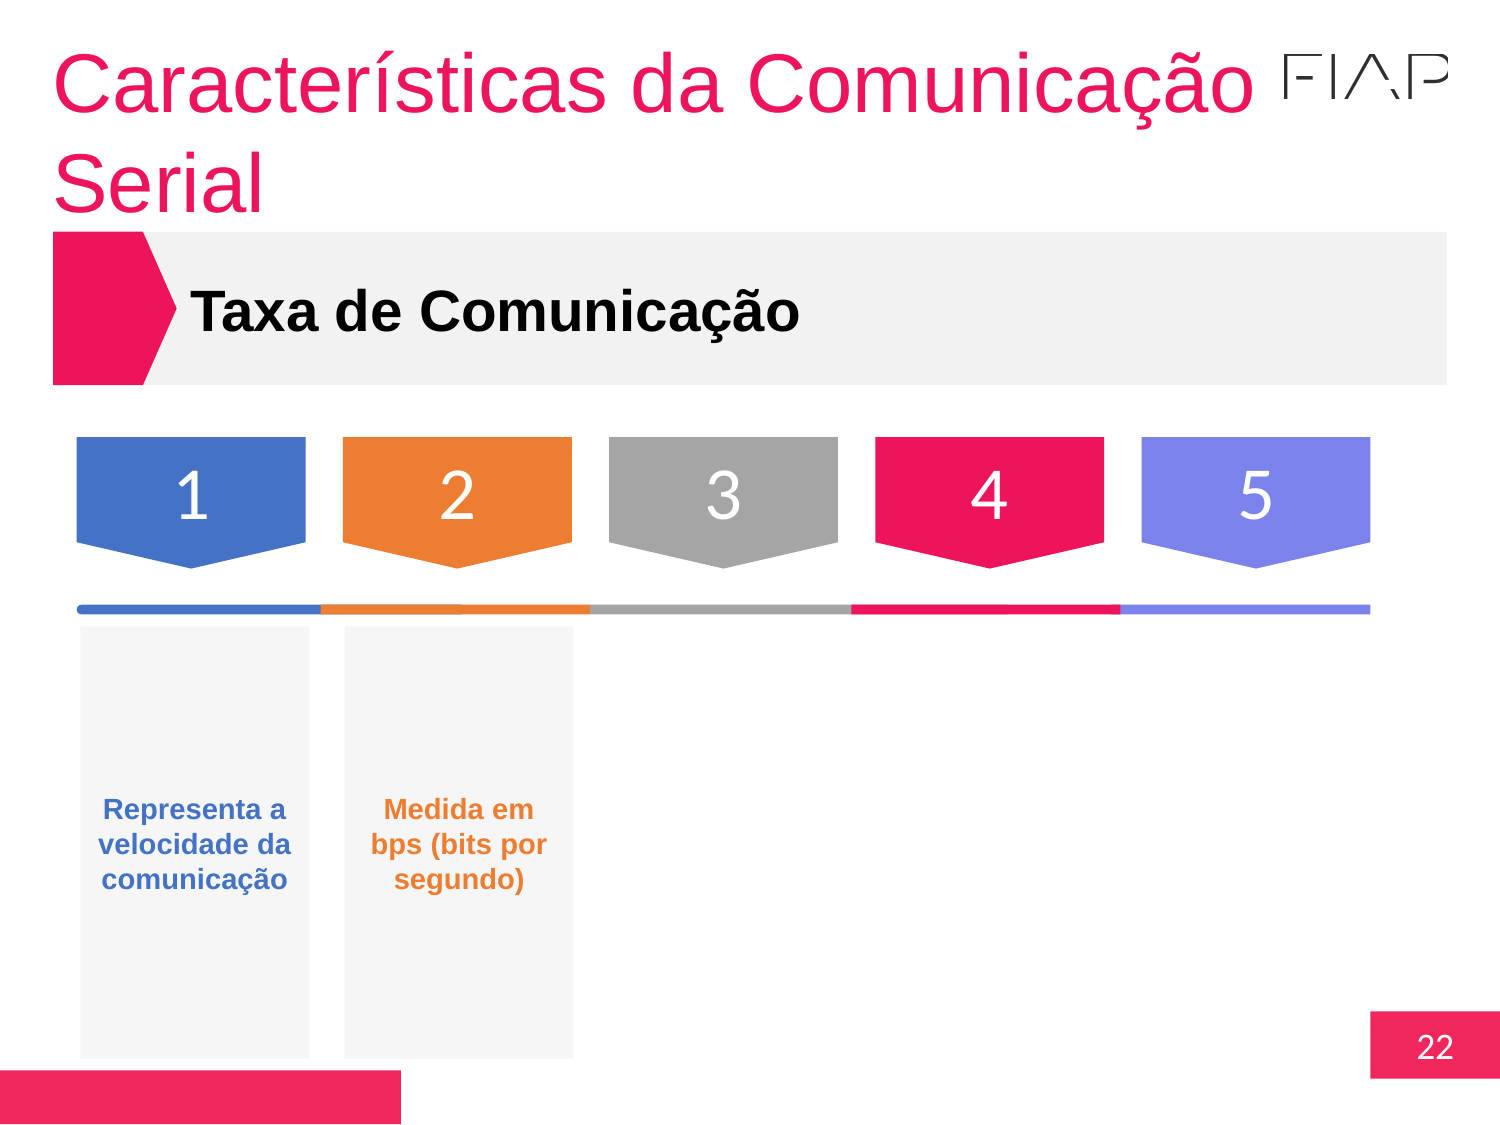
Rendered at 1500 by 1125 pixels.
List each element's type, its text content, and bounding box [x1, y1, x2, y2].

text_box [76, 604, 320, 615]
text_box Características da Comunicação Serial [37, 21, 1306, 237]
text_box [851, 604, 1121, 615]
text_box 5 [1141, 437, 1371, 569]
text_box [1121, 604, 1371, 615]
text_box Representa a velocidade da comunicação [80, 626, 310, 1059]
text_box Medida em bps (bits por segundo) [344, 626, 574, 1059]
text_box 3 [609, 437, 838, 569]
picture [1306, 54, 1448, 99]
text_box [320, 604, 589, 615]
text_box 1 [76, 437, 306, 569]
text_box [589, 604, 851, 615]
text_box 4 [875, 437, 1105, 569]
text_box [52, 231, 1448, 386]
text_box 2 [342, 437, 572, 569]
